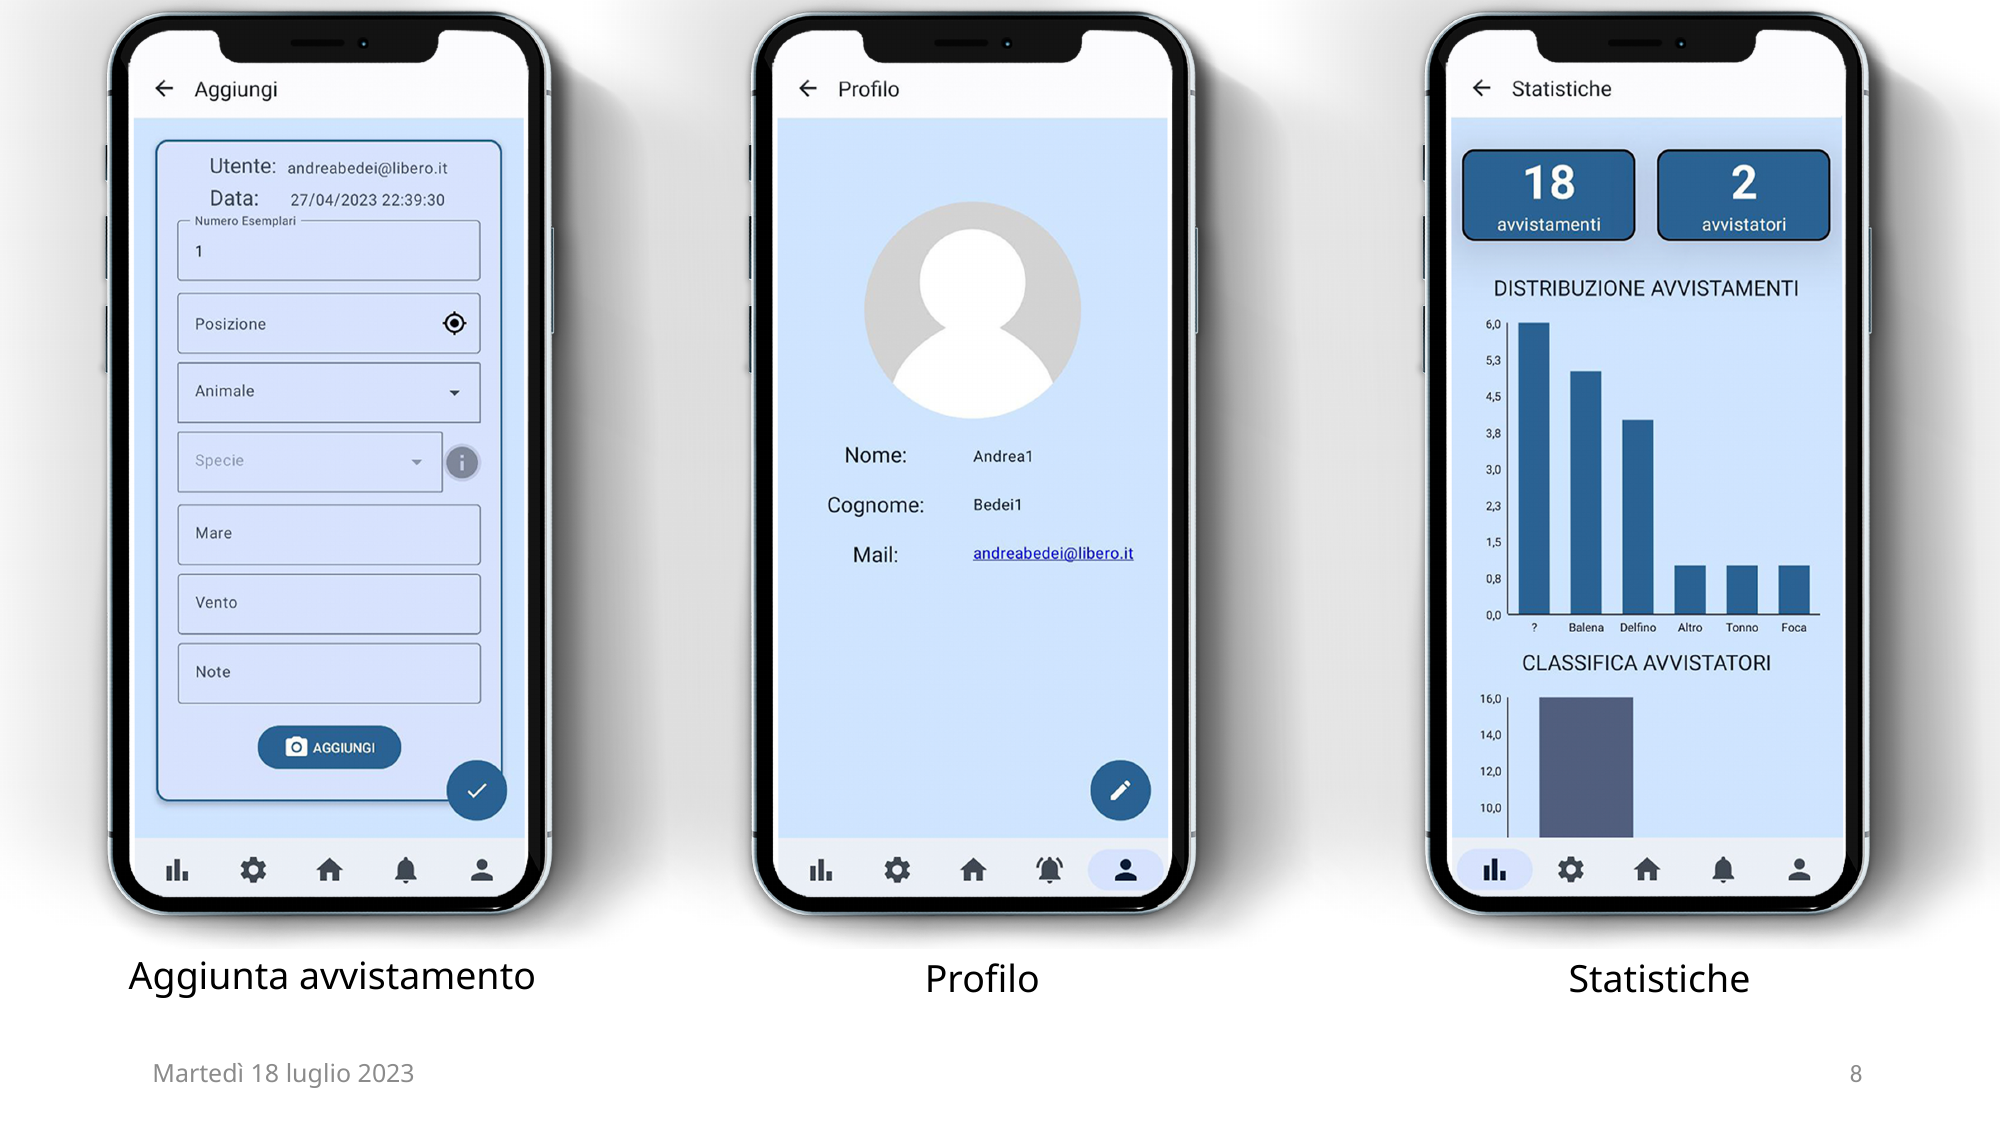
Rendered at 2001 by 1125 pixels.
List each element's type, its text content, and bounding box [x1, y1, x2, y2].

picture [0, 0, 2000, 949]
text_box Aggiunta avvistamento [113, 949, 552, 1005]
text_box Profilo [909, 949, 1055, 1008]
slide_number 8 [1412, 1042, 1863, 1103]
slide_number Martedì 18 luglio 2023 [137, 1042, 588, 1103]
text_box Statistiche [1553, 949, 1766, 1008]
